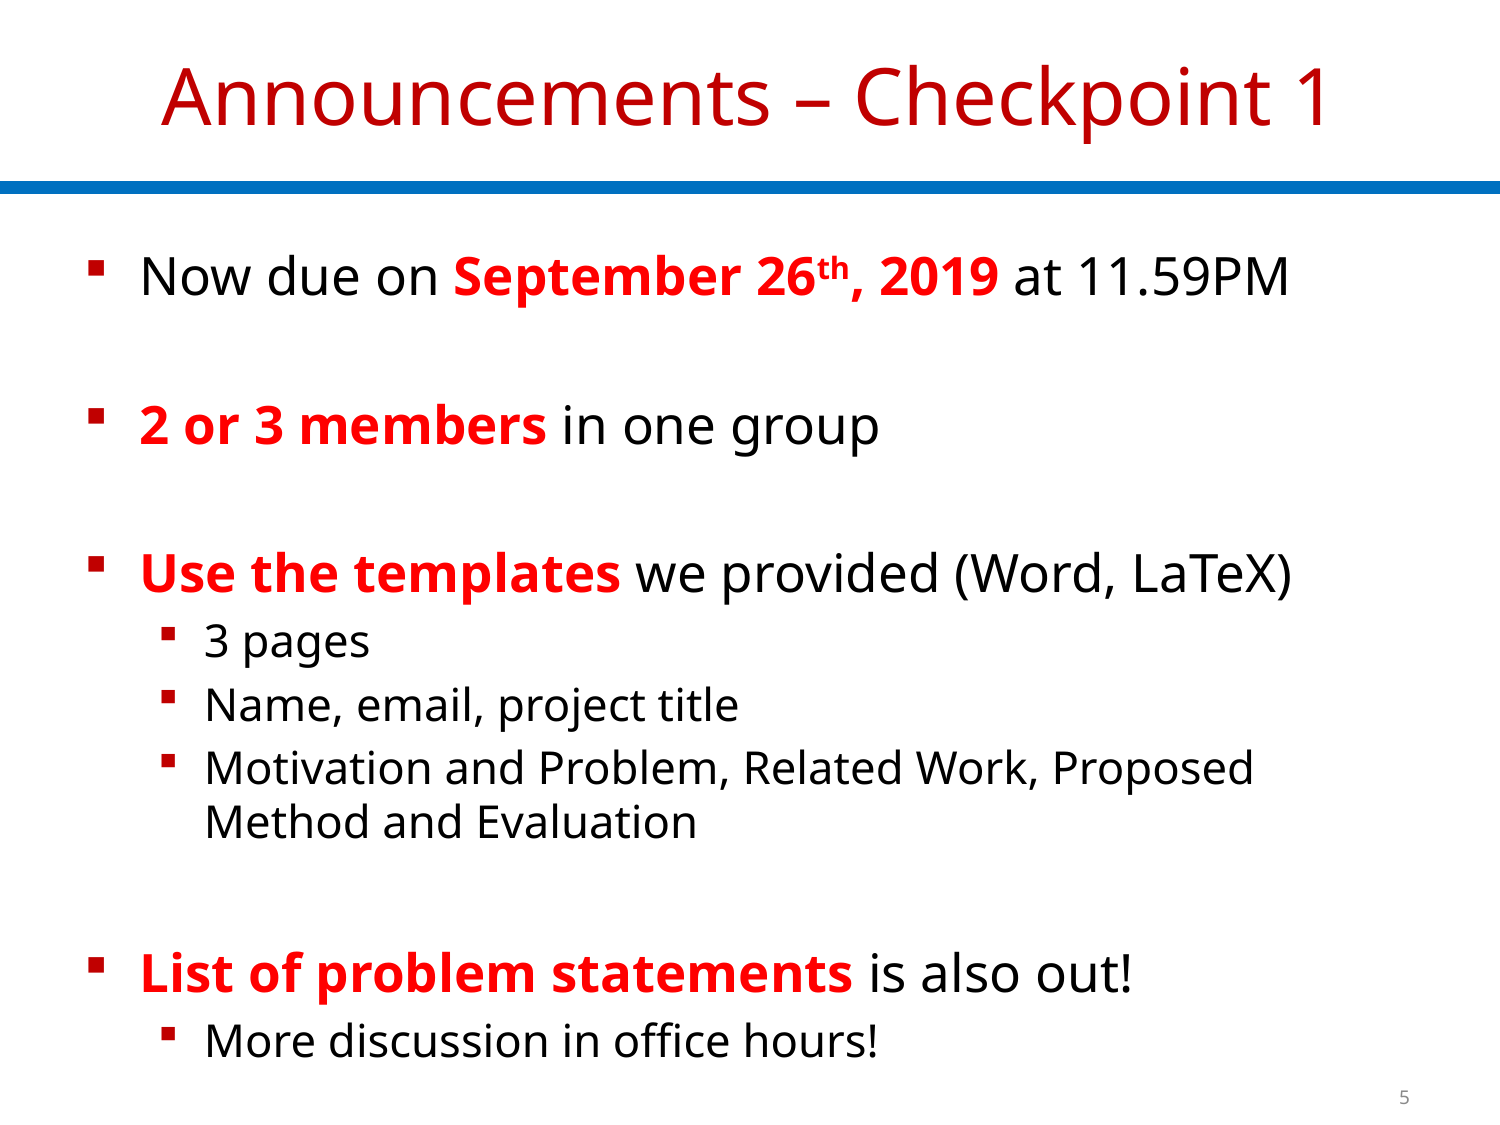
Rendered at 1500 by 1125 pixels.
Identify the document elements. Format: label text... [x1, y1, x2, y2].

slide_number 5 [1074, 1085, 1425, 1112]
list Now due on September 26th, 2019 at 11.59PM 2 or 3 members in one group Use the templates we provided (Word, LaTeX) 3 pages Name, email, project title Motivation and Problem, Related Work, Proposed Method and Evaluation List of problem statements is also out! More discussion in office hours! [69, 235, 1420, 1086]
title Announcements – Checkpoint 1 [0, 0, 1500, 188]
